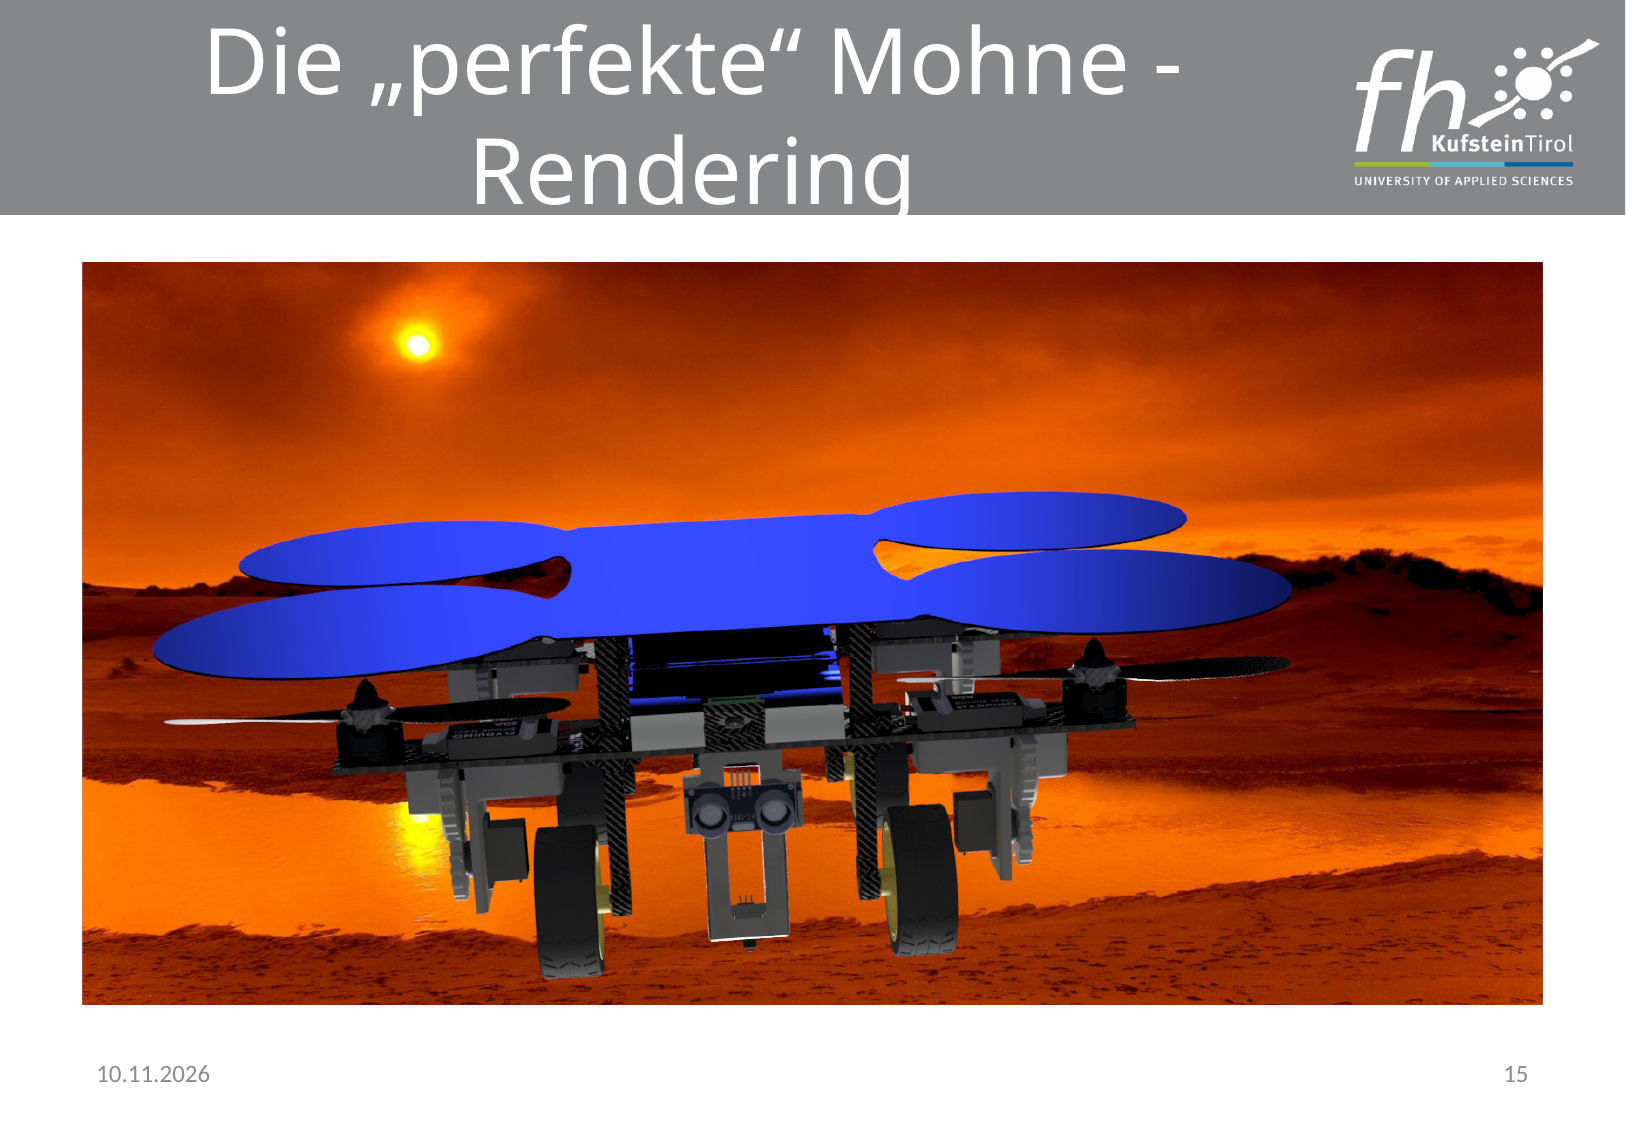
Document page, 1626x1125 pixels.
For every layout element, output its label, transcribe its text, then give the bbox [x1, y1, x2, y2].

slide_number 15 [1164, 1042, 1544, 1103]
title Die „perfekte“ Mohne - Rendering [19, 19, 1368, 207]
picture [0, 0, 1626, 215]
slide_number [81, 1042, 461, 1103]
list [81, 262, 1543, 1006]
